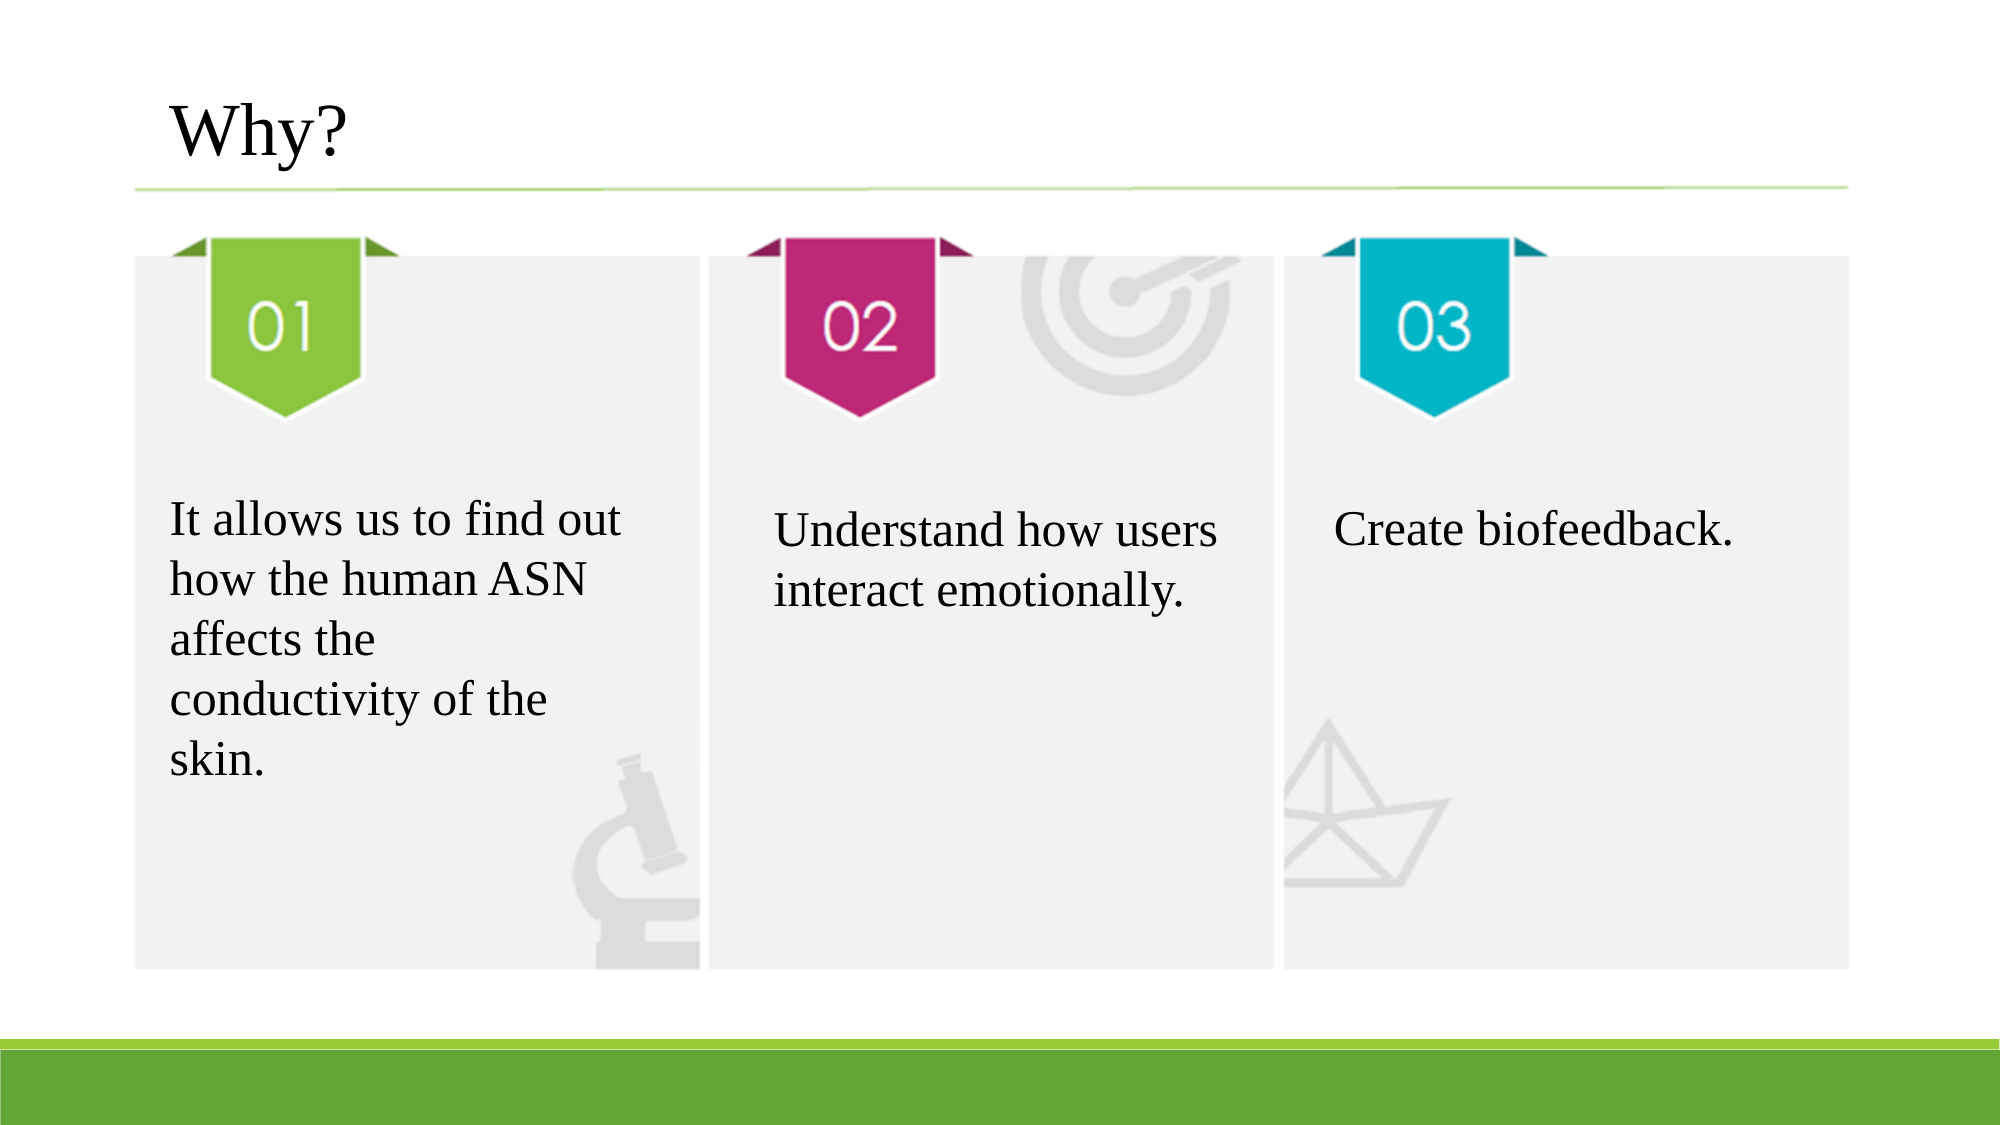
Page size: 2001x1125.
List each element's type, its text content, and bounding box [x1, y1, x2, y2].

text_box Why? [154, 72, 654, 111]
picture [128, 113, 1872, 1012]
